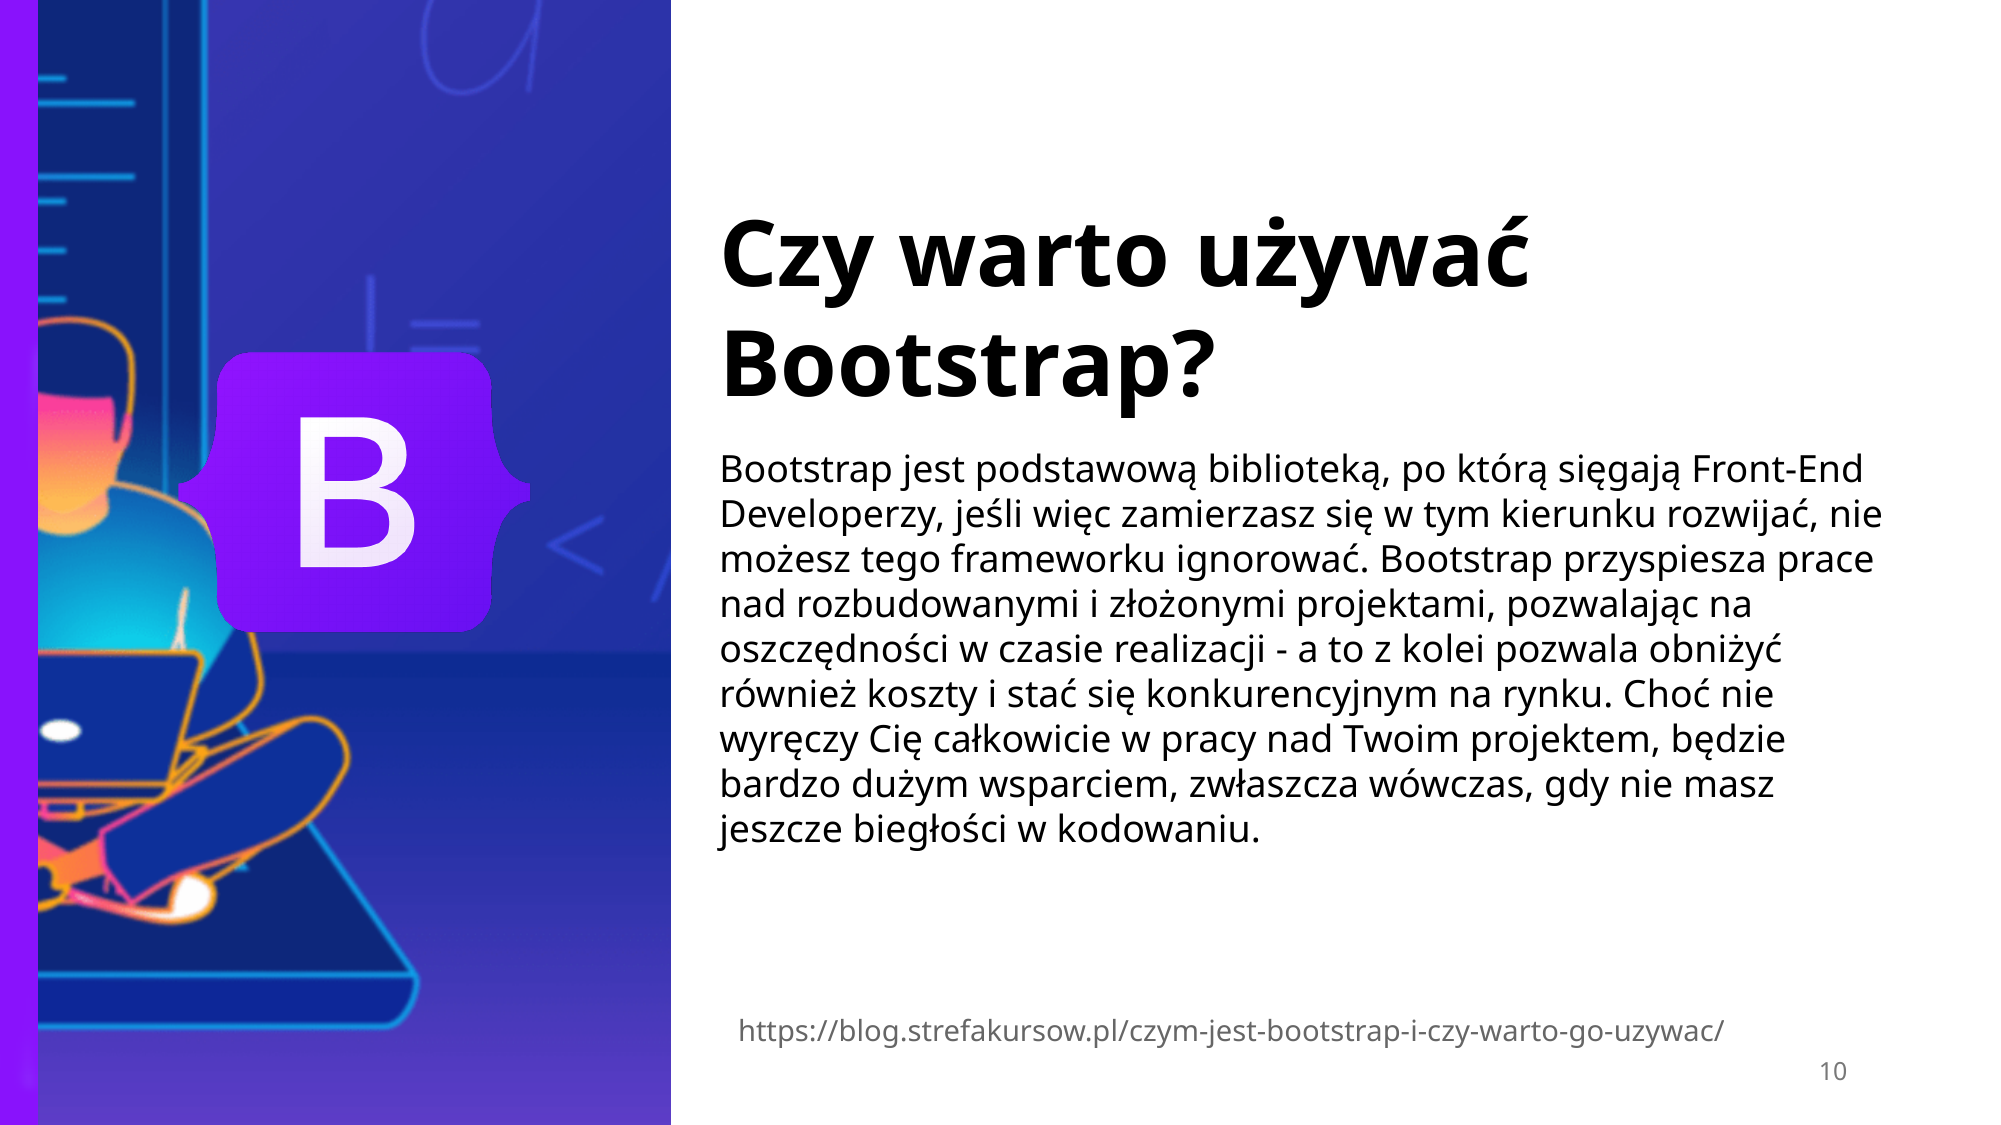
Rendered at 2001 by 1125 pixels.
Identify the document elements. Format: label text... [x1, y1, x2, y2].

slide_number 10 [1412, 1042, 1863, 1103]
text_box Czy warto używać Bootstrap? [704, 187, 1863, 422]
picture [0, 0, 671, 1125]
text_box https://blog.strefakursow.pl/czym-jest-bootstrap-i-czy-warto-go-uzywac/ [723, 1004, 1810, 1055]
text_box Bootstrap jest podstawową biblioteką, po którą sięgają Front-End Developerzy, jeśli więc zamierzasz się w tym kierunku rozwijać, nie możesz tego frameworku ignorować. Bootstrap przyspiesza prace nad rozbudowanymi i złożonymi projektami, pozwalając na oszczędności w czasie realizacji - a to z kolei pozwala obniżyć również koszty i stać się konkurencyjnym na rynku. Choć nie wyręczy Cię całkowicie w pracy nad Twoim projektem, będzie bardzo dużym wsparciem, zwłaszcza wówczas, gdy nie masz jeszcze biegłości w kodowaniu. [704, 437, 1921, 858]
